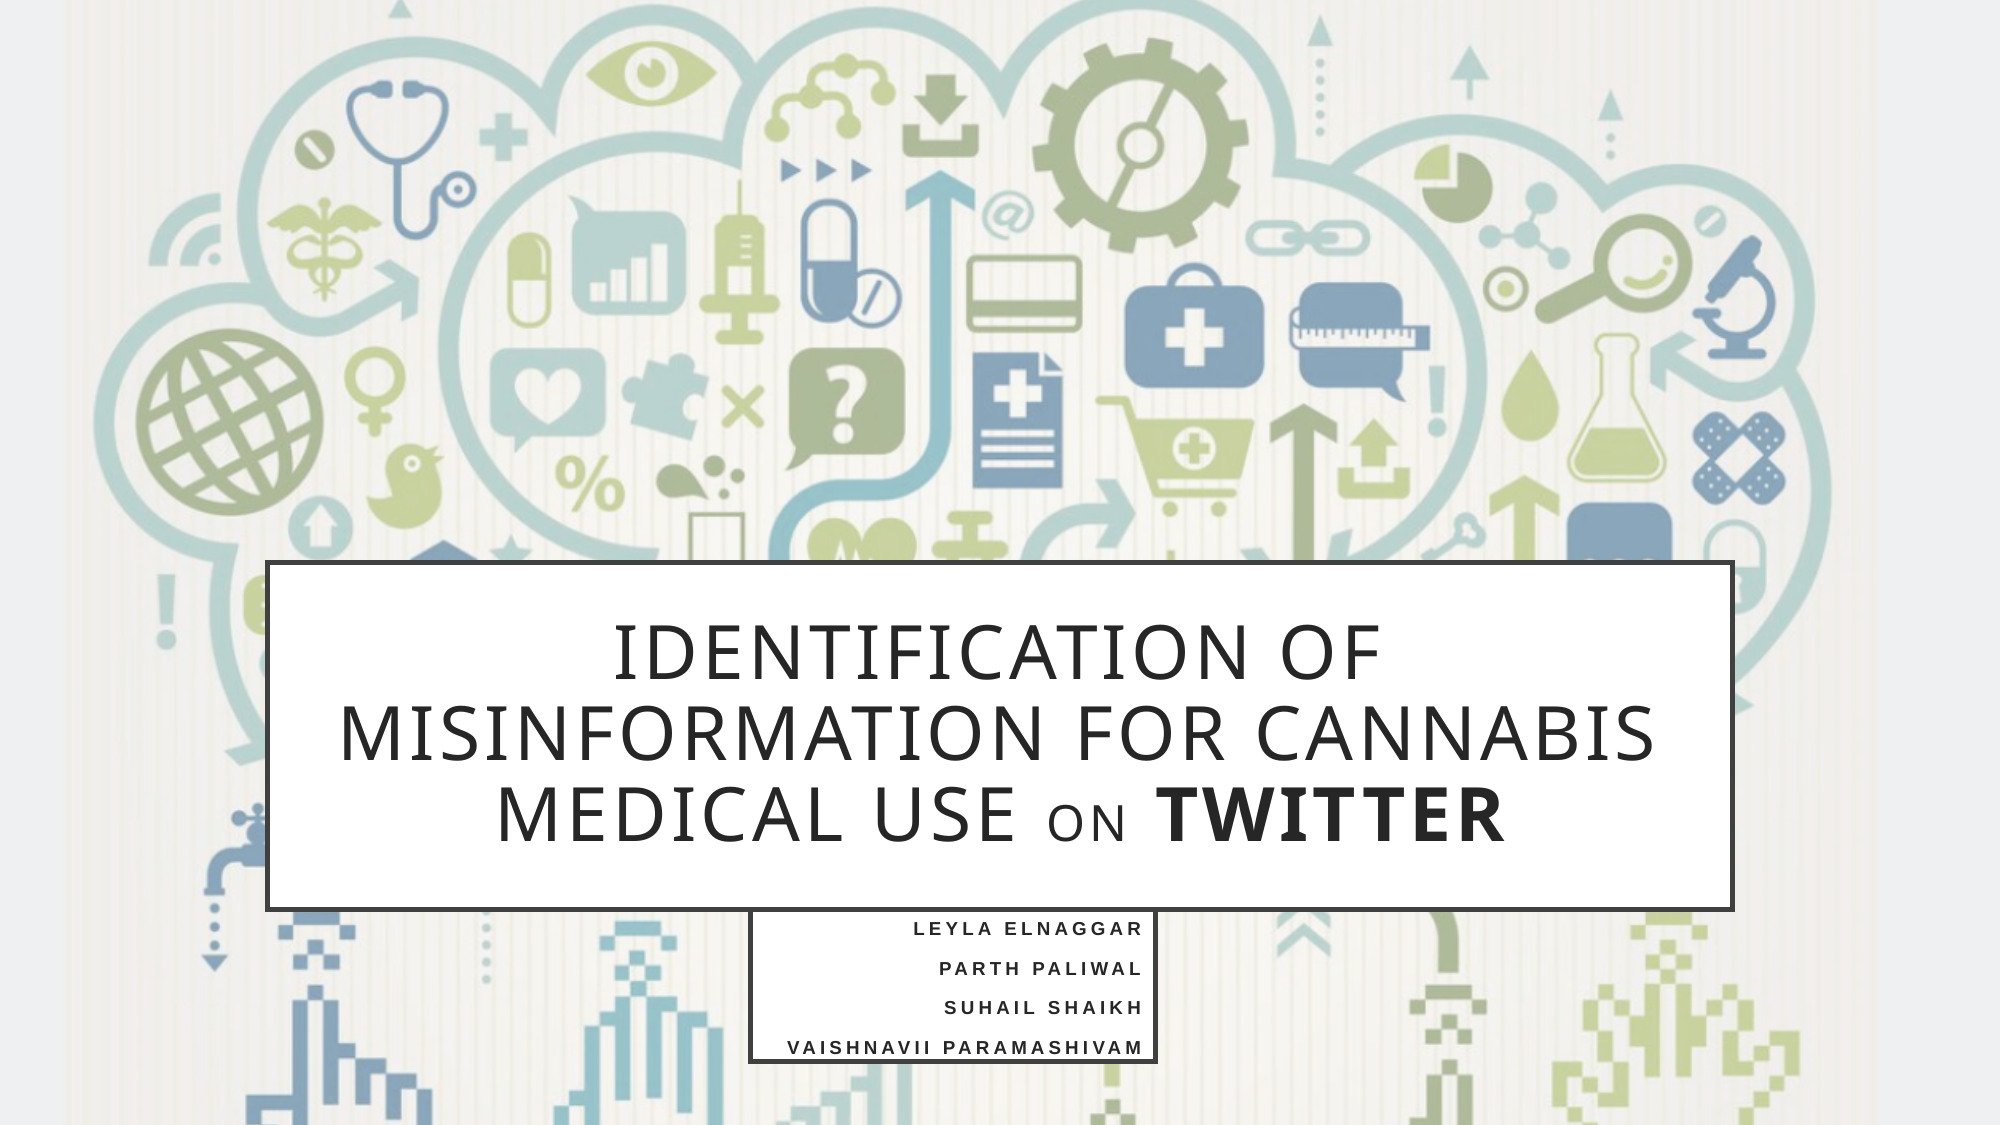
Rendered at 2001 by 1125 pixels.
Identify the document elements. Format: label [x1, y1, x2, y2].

list [0, 0, 2000, 1125]
